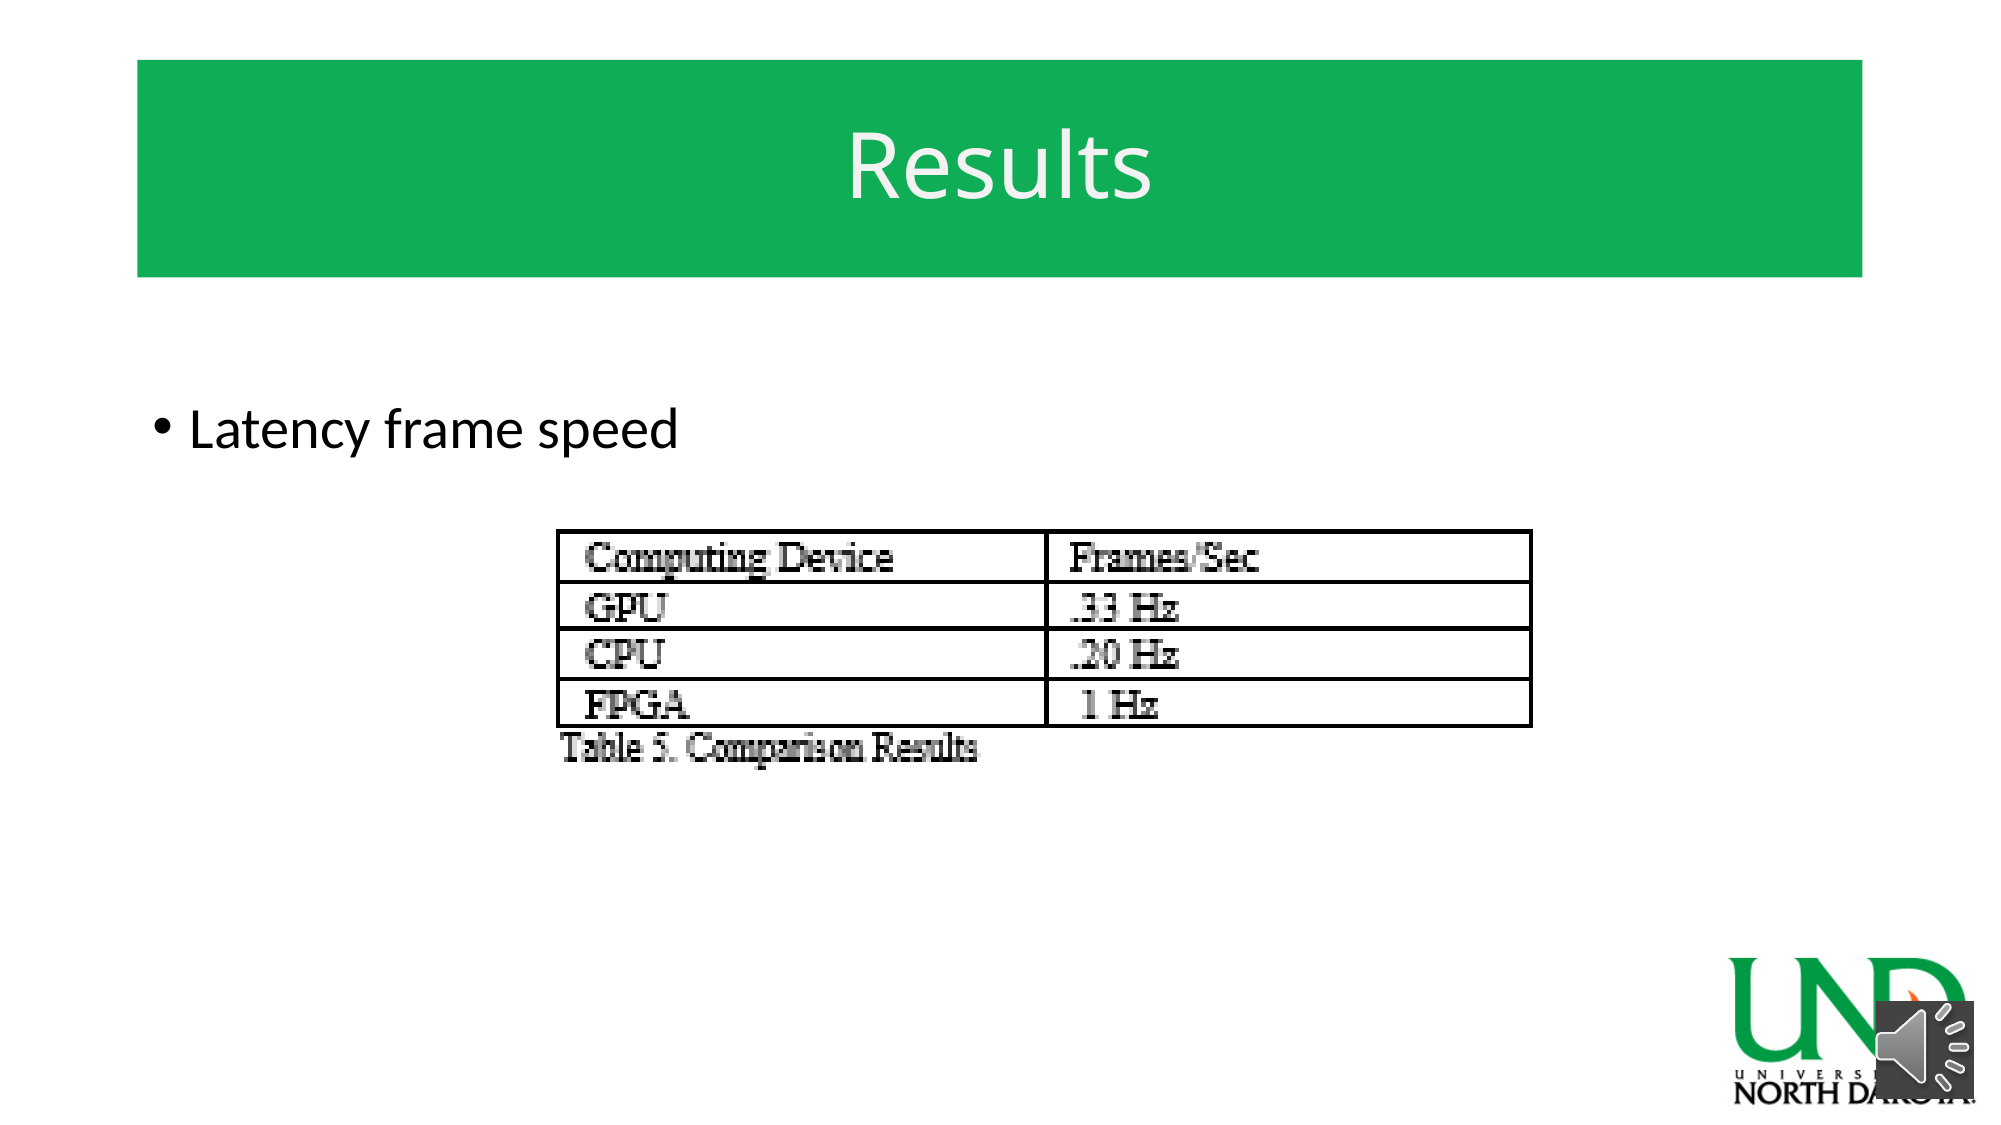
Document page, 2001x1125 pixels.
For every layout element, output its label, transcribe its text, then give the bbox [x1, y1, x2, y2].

title Results [137, 59, 1863, 278]
picture [1697, 933, 2000, 1125]
picture [476, 513, 1673, 800]
list Latency frame speed [137, 299, 1863, 1014]
